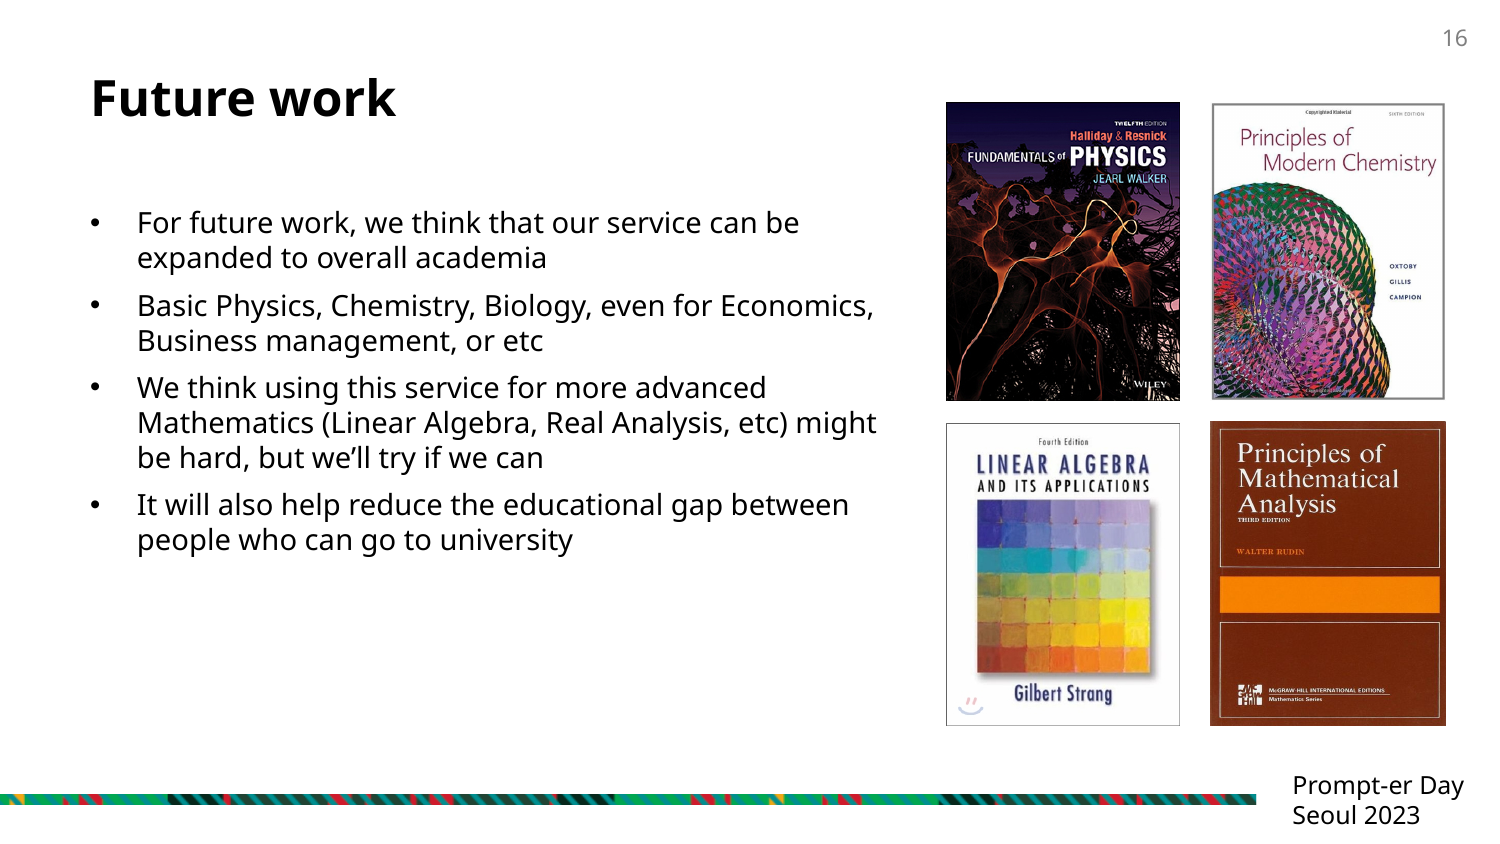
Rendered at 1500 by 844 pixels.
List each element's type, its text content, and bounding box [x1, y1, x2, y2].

list For future work, we think that our service can be expanded to overall academia Basic Physics, Chemistry, Biology, even for Economics, Business management, or etc We think using this service for more advanced Mathematics (Linear Algebra, Real Analysis, etc) might be hard, but we’ll try if we can It will also help reduce the educational gap between people who can go to university [75, 196, 904, 772]
picture [1210, 102, 1446, 402]
title Future work [75, 59, 1425, 160]
picture [0, 794, 1257, 805]
picture [946, 102, 1180, 402]
picture [1210, 421, 1446, 726]
picture [946, 423, 1180, 726]
